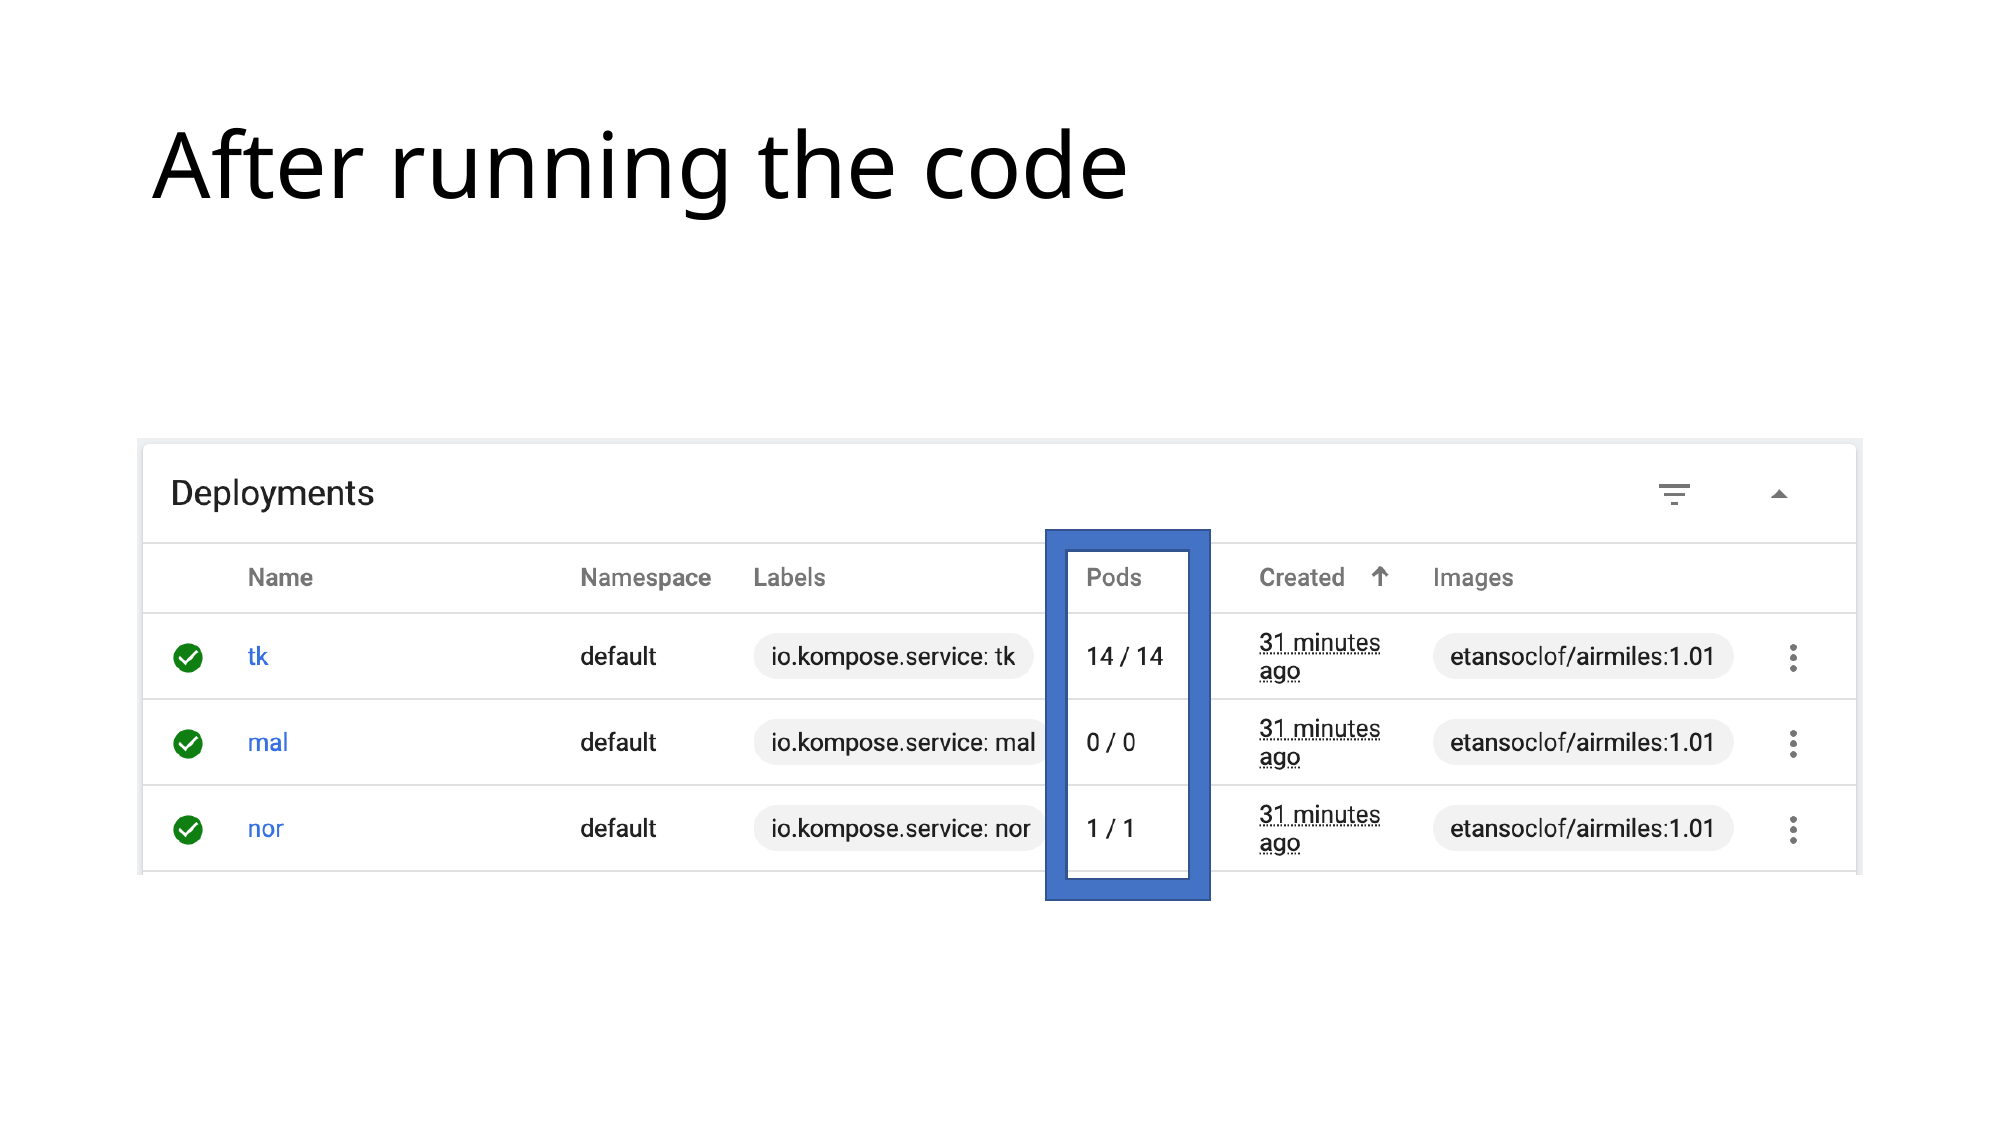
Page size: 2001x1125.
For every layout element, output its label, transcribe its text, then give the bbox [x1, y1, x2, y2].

title After running the code [137, 59, 1863, 278]
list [137, 438, 1863, 875]
text_box [1045, 875, 1211, 901]
